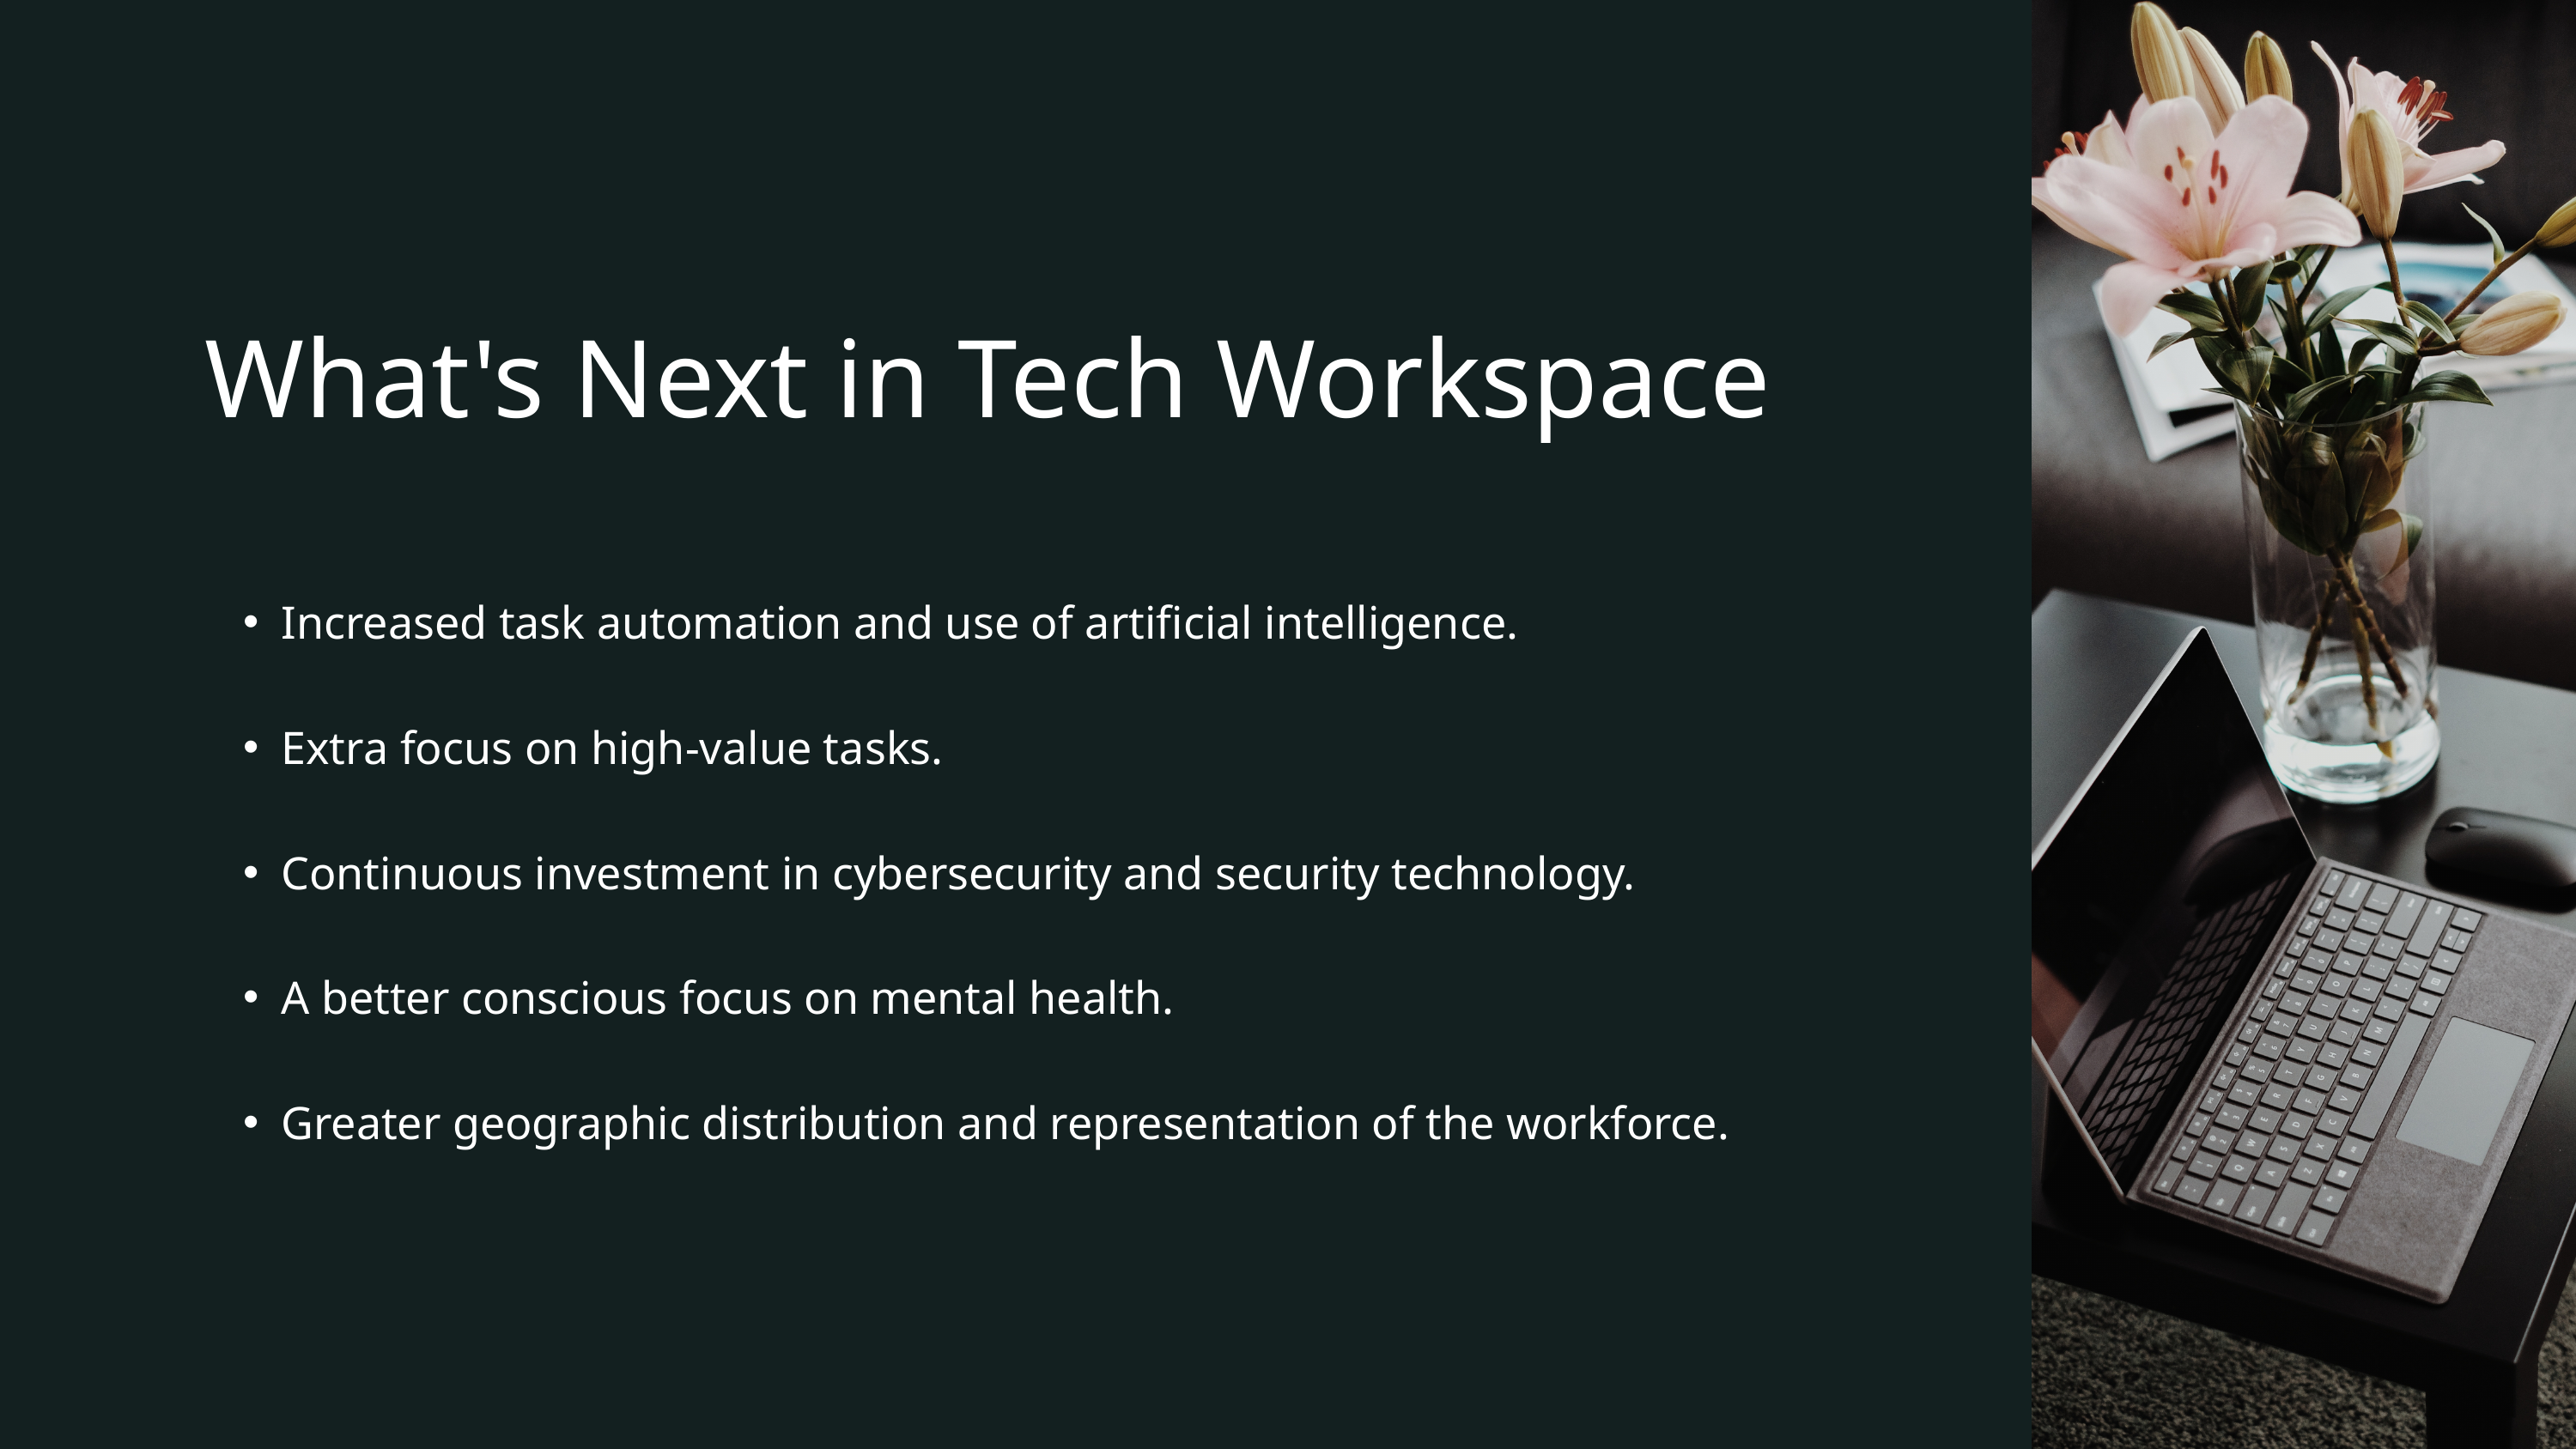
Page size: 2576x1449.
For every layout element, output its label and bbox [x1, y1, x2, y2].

text_box [204, 310, 1806, 1138]
text_box [2032, 0, 2576, 1449]
